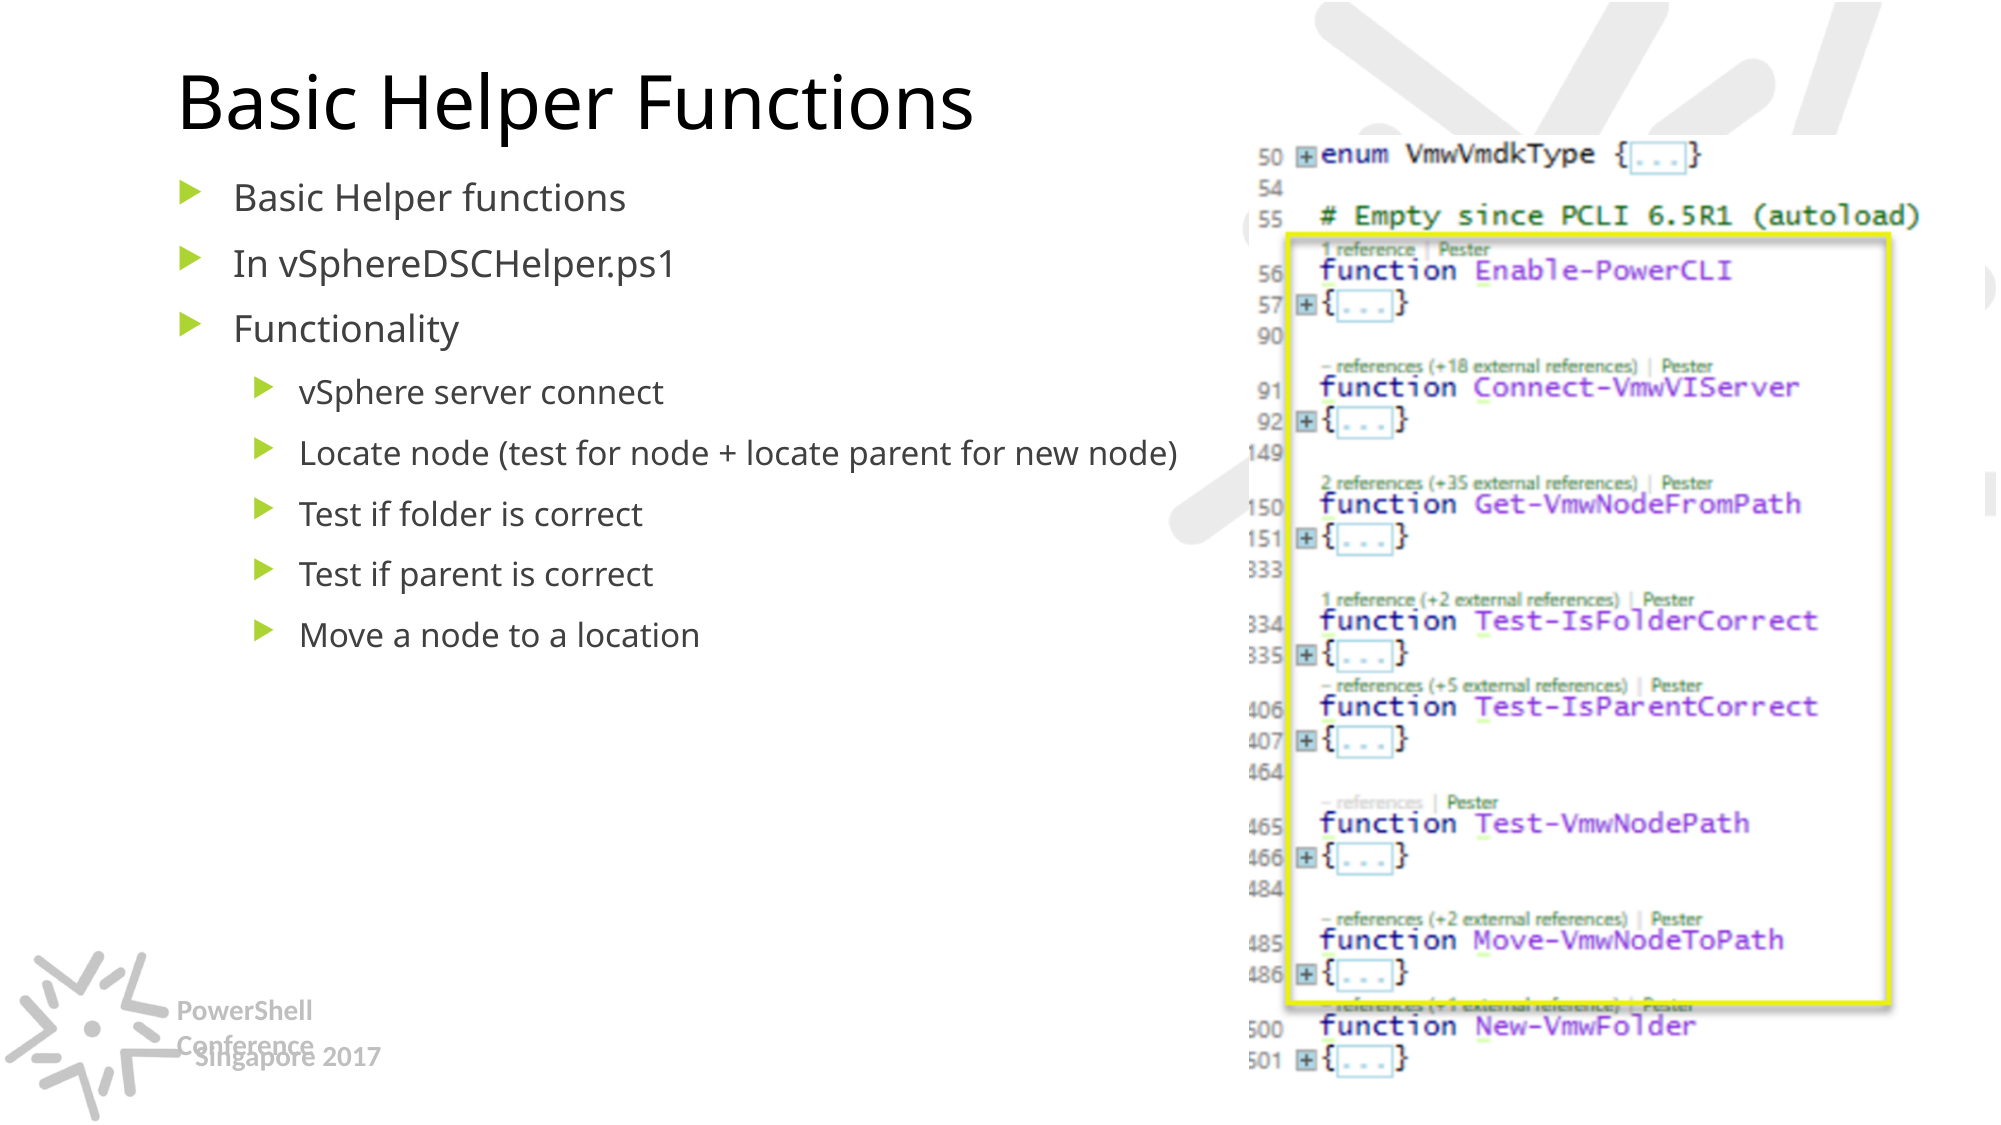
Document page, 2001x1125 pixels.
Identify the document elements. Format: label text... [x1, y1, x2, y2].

picture [1160, 2, 1996, 1080]
text_box Basic Helper Functions [161, 41, 1160, 158]
text_box Singapore 2017 [190, 1029, 490, 1080]
text_box PowerShell Conference [190, 984, 472, 1029]
text_box Basic Helper functions In vSphereDSCHelper.ps1 Functionality vSphere server connect Locate node (test for node + locate parent for new node) Test if folder is correct Test if parent is correct Move a node to a location [161, 166, 1160, 669]
picture [0, 944, 190, 1125]
